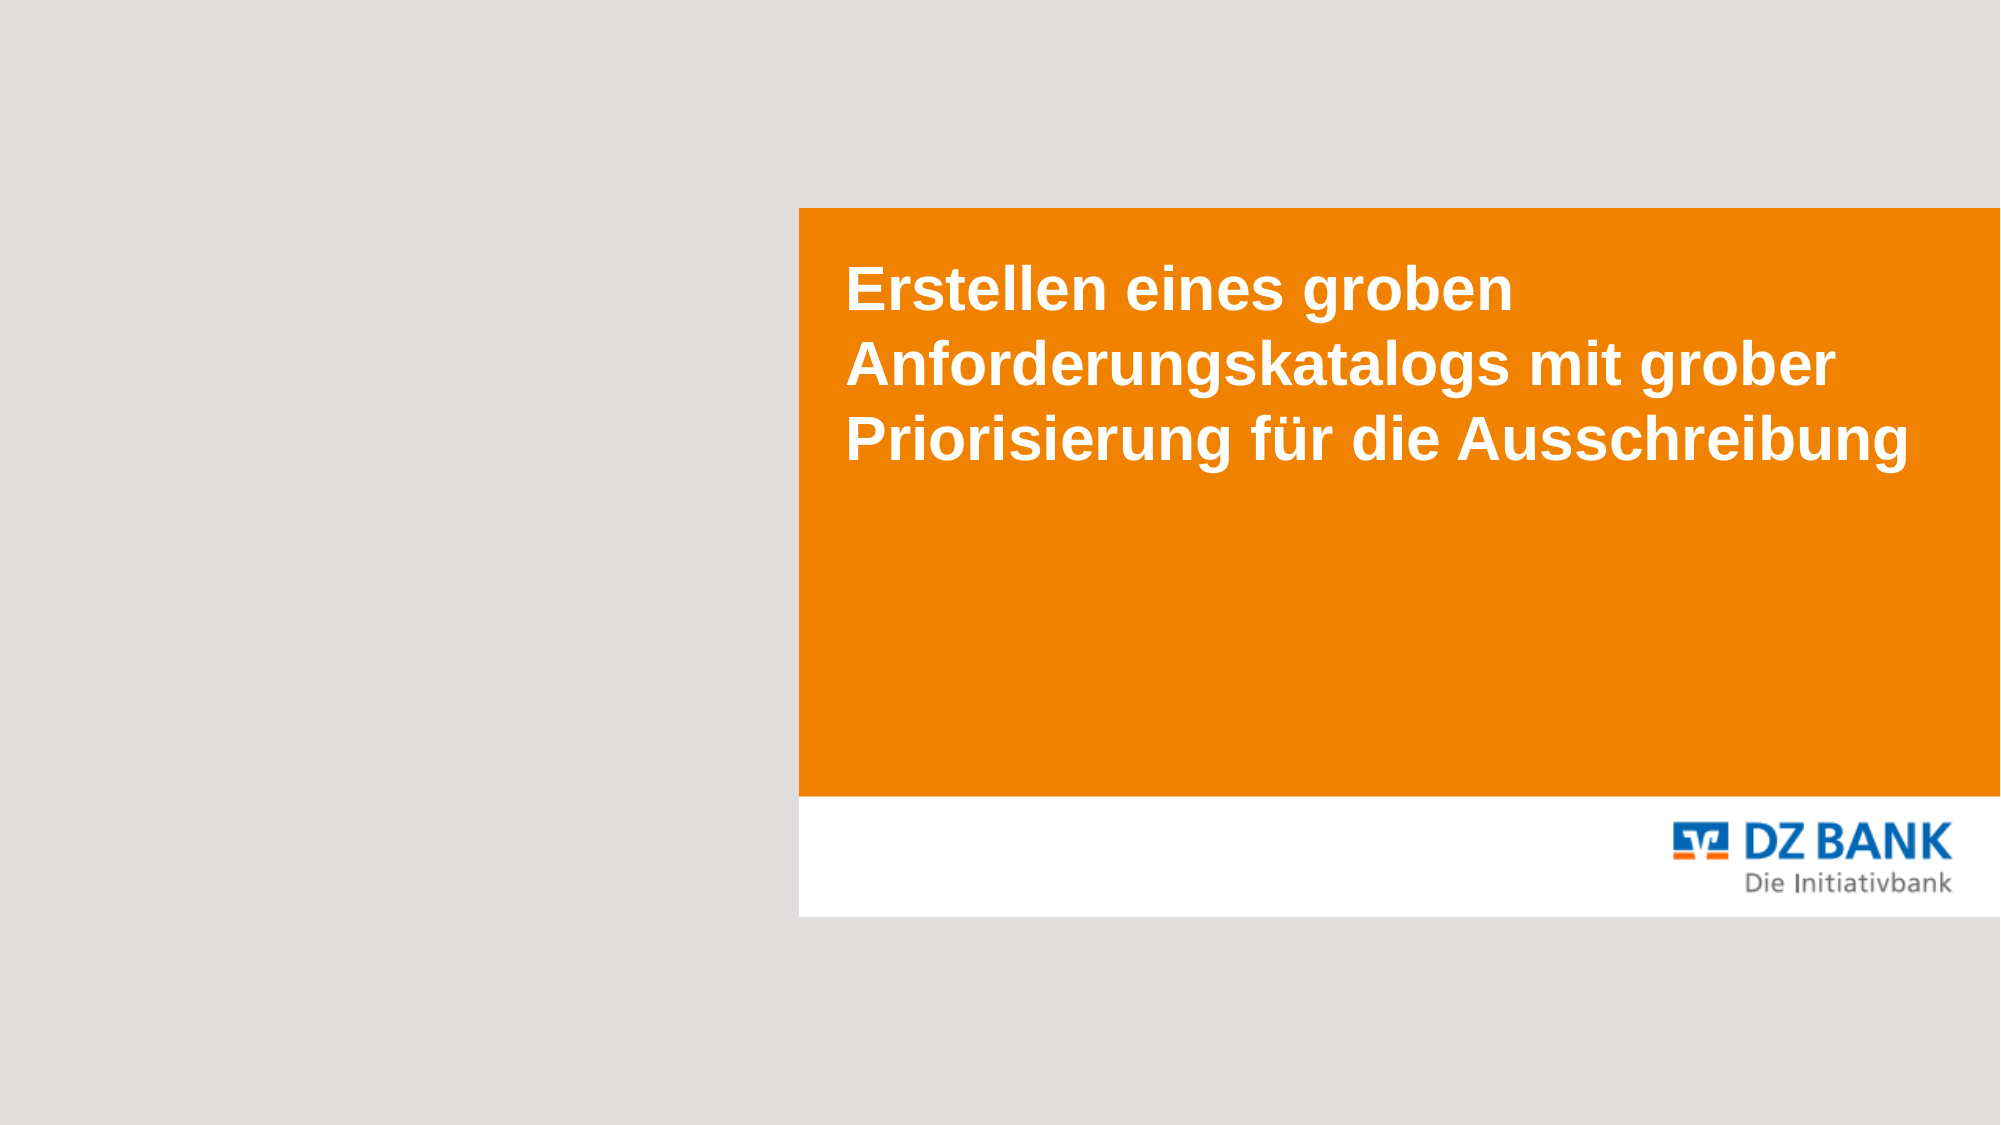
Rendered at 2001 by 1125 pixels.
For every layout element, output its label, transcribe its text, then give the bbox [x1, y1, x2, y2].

title Erstellen eines groben Anforderungskatalogs mit grober Priorisierung für die Ausschreibung [798, 208, 2000, 793]
